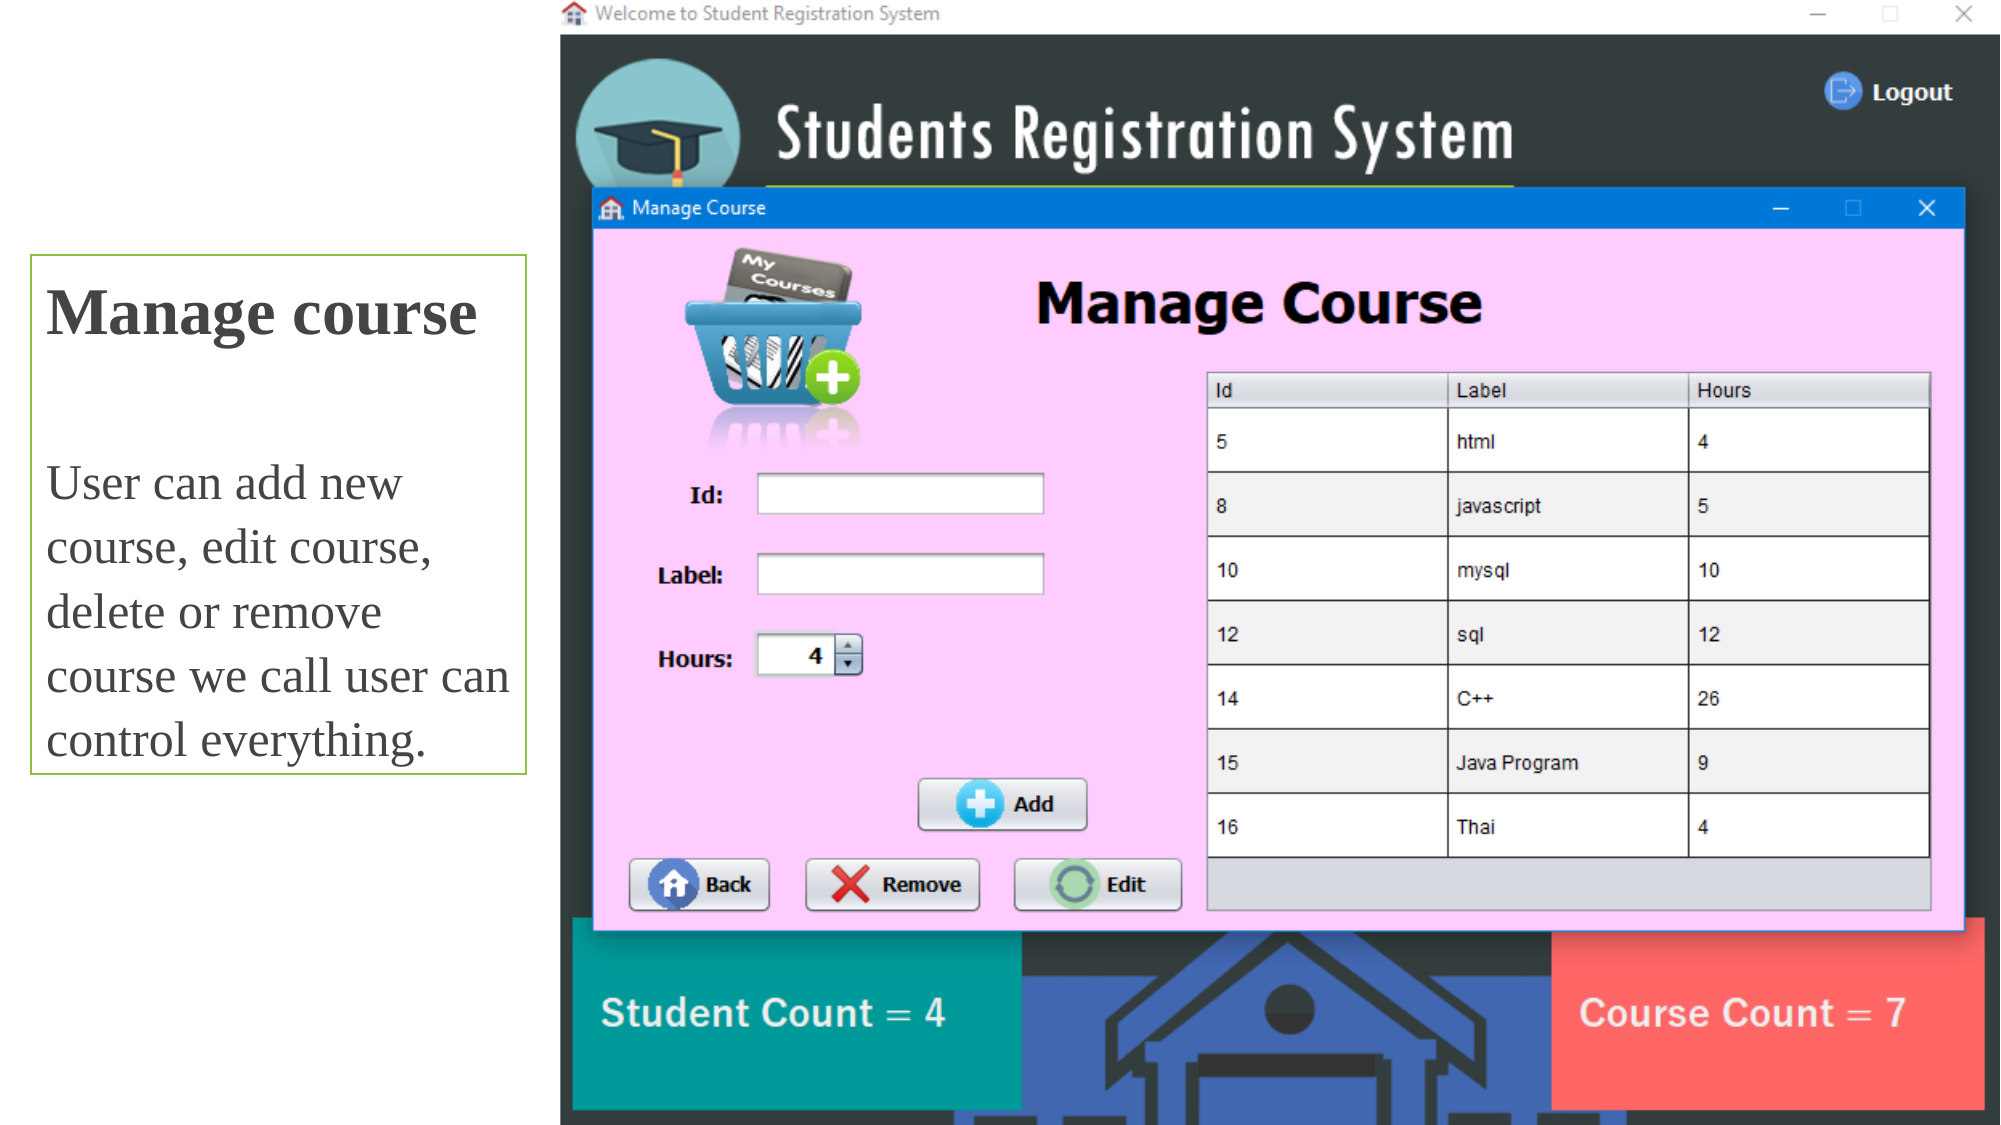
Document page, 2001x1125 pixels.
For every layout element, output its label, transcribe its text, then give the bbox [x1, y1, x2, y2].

text_box Manage course User can add new course, edit course, delete or remove course we call user can control everything. [30, 254, 527, 775]
picture [560, 0, 2000, 1125]
